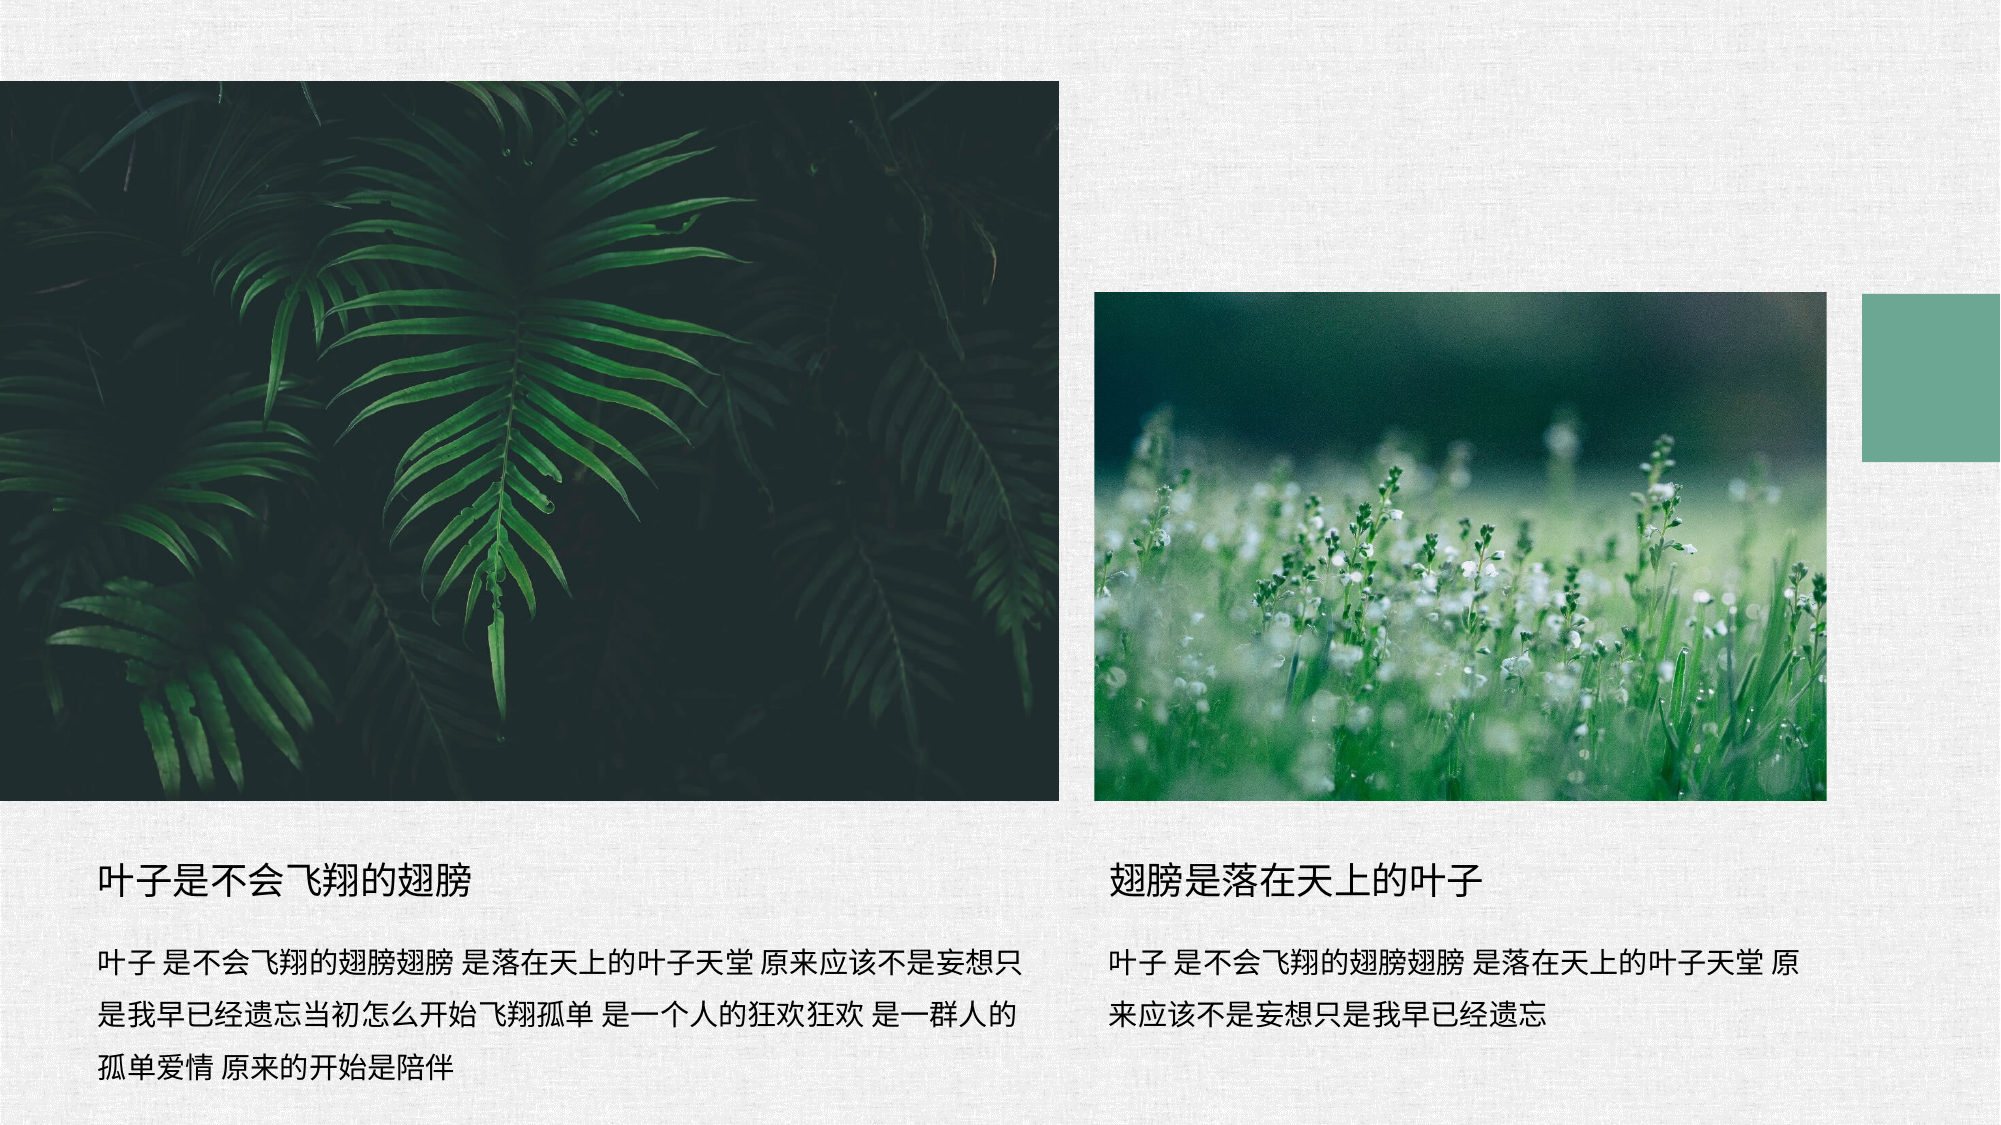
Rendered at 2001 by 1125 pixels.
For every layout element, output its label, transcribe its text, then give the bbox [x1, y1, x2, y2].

picture [0, 0, 2001, 1125]
text_box [1093, 292, 1828, 802]
text_box 叶子是不会飞翔的翅膀 [83, 849, 655, 910]
text_box [1861, 293, 2000, 463]
text_box 翅膀是落在天上的叶子 [1094, 849, 1666, 910]
text_box 叶子 是不会飞翔的翅膀翅膀 是落在天上的叶子天堂 原来应该不是妄想只是我早已经遗忘 [1094, 919, 1827, 1040]
text_box 叶子 是不会飞翔的翅膀翅膀 是落在天上的叶子天堂 原来应该不是妄想只是我早已经遗忘当初怎么开始飞翔孤单 是一个人的狂欢狂欢 是一群人的孤单爱情 原来的开始是陪伴 [83, 919, 1059, 1092]
text_box [0, 81, 1060, 801]
